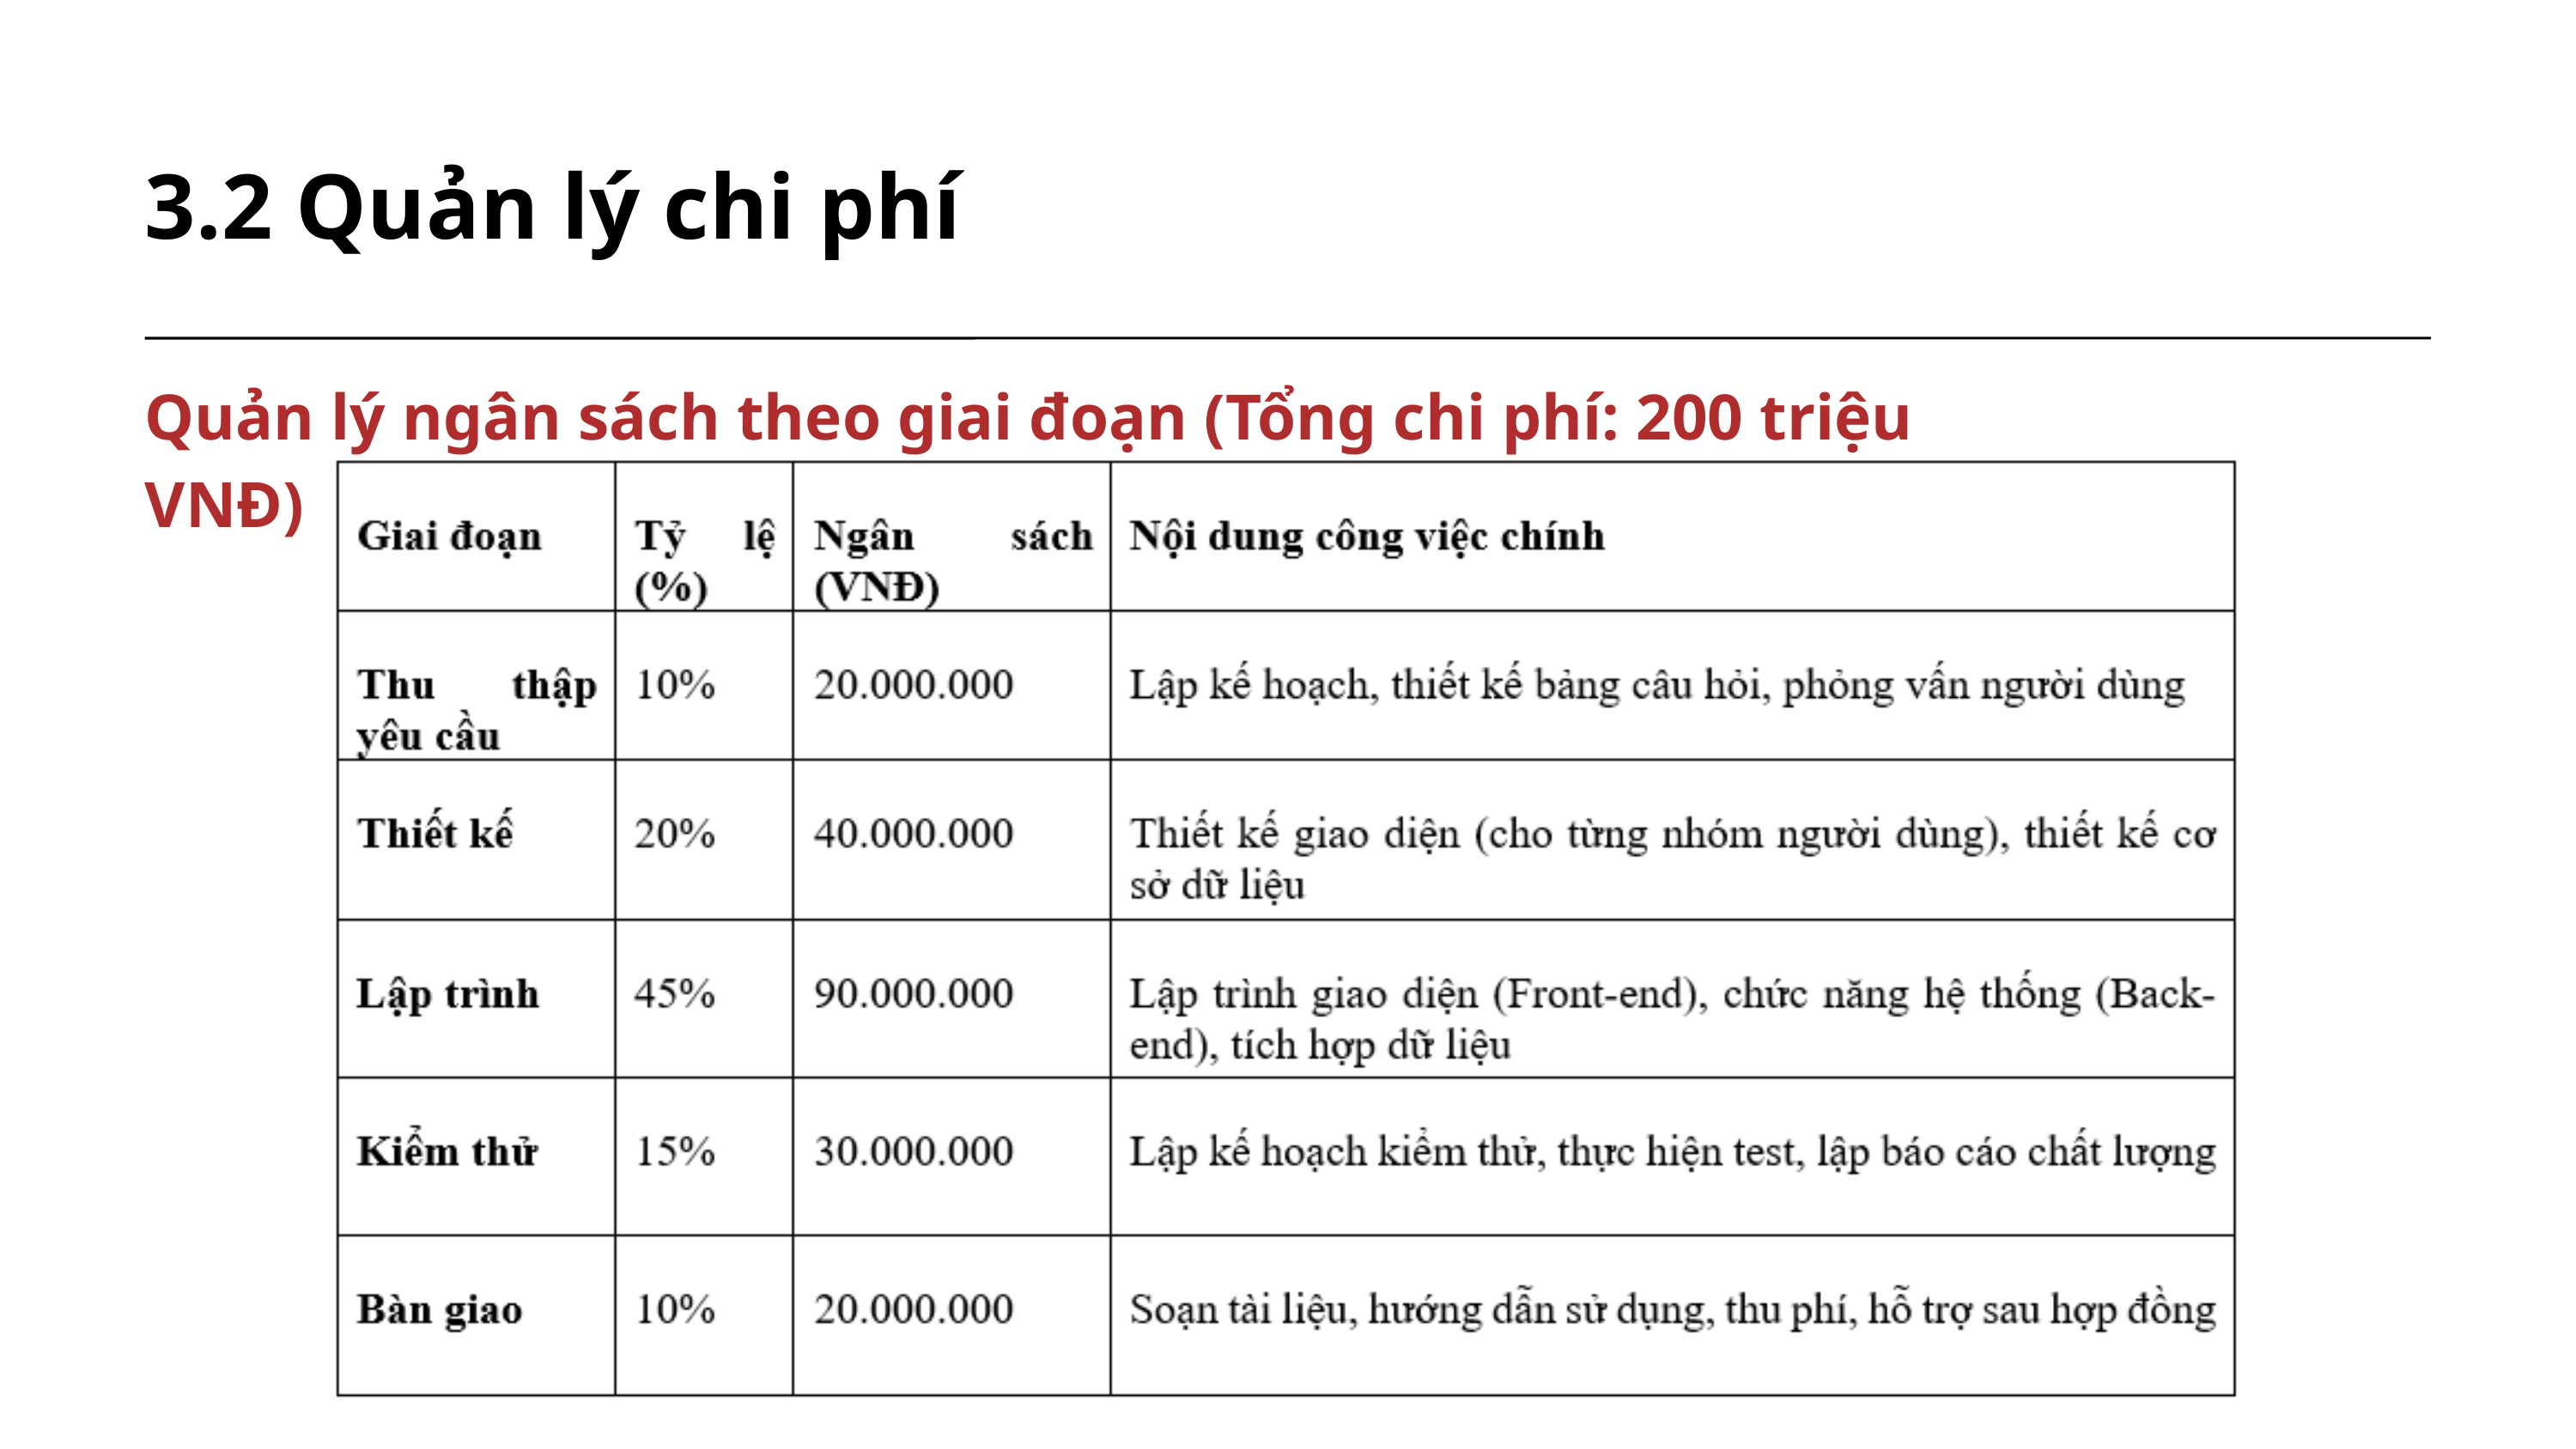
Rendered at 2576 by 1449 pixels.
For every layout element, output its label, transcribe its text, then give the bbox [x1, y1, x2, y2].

text_box 3.2 Quản lý chi phí [144, 131, 1289, 257]
text_box Quản lý ngân sách theo giai đoạn (Tổng chi phí: 200 triệu VNĐ) [144, 365, 2052, 541]
text_box [331, 449, 2245, 1406]
